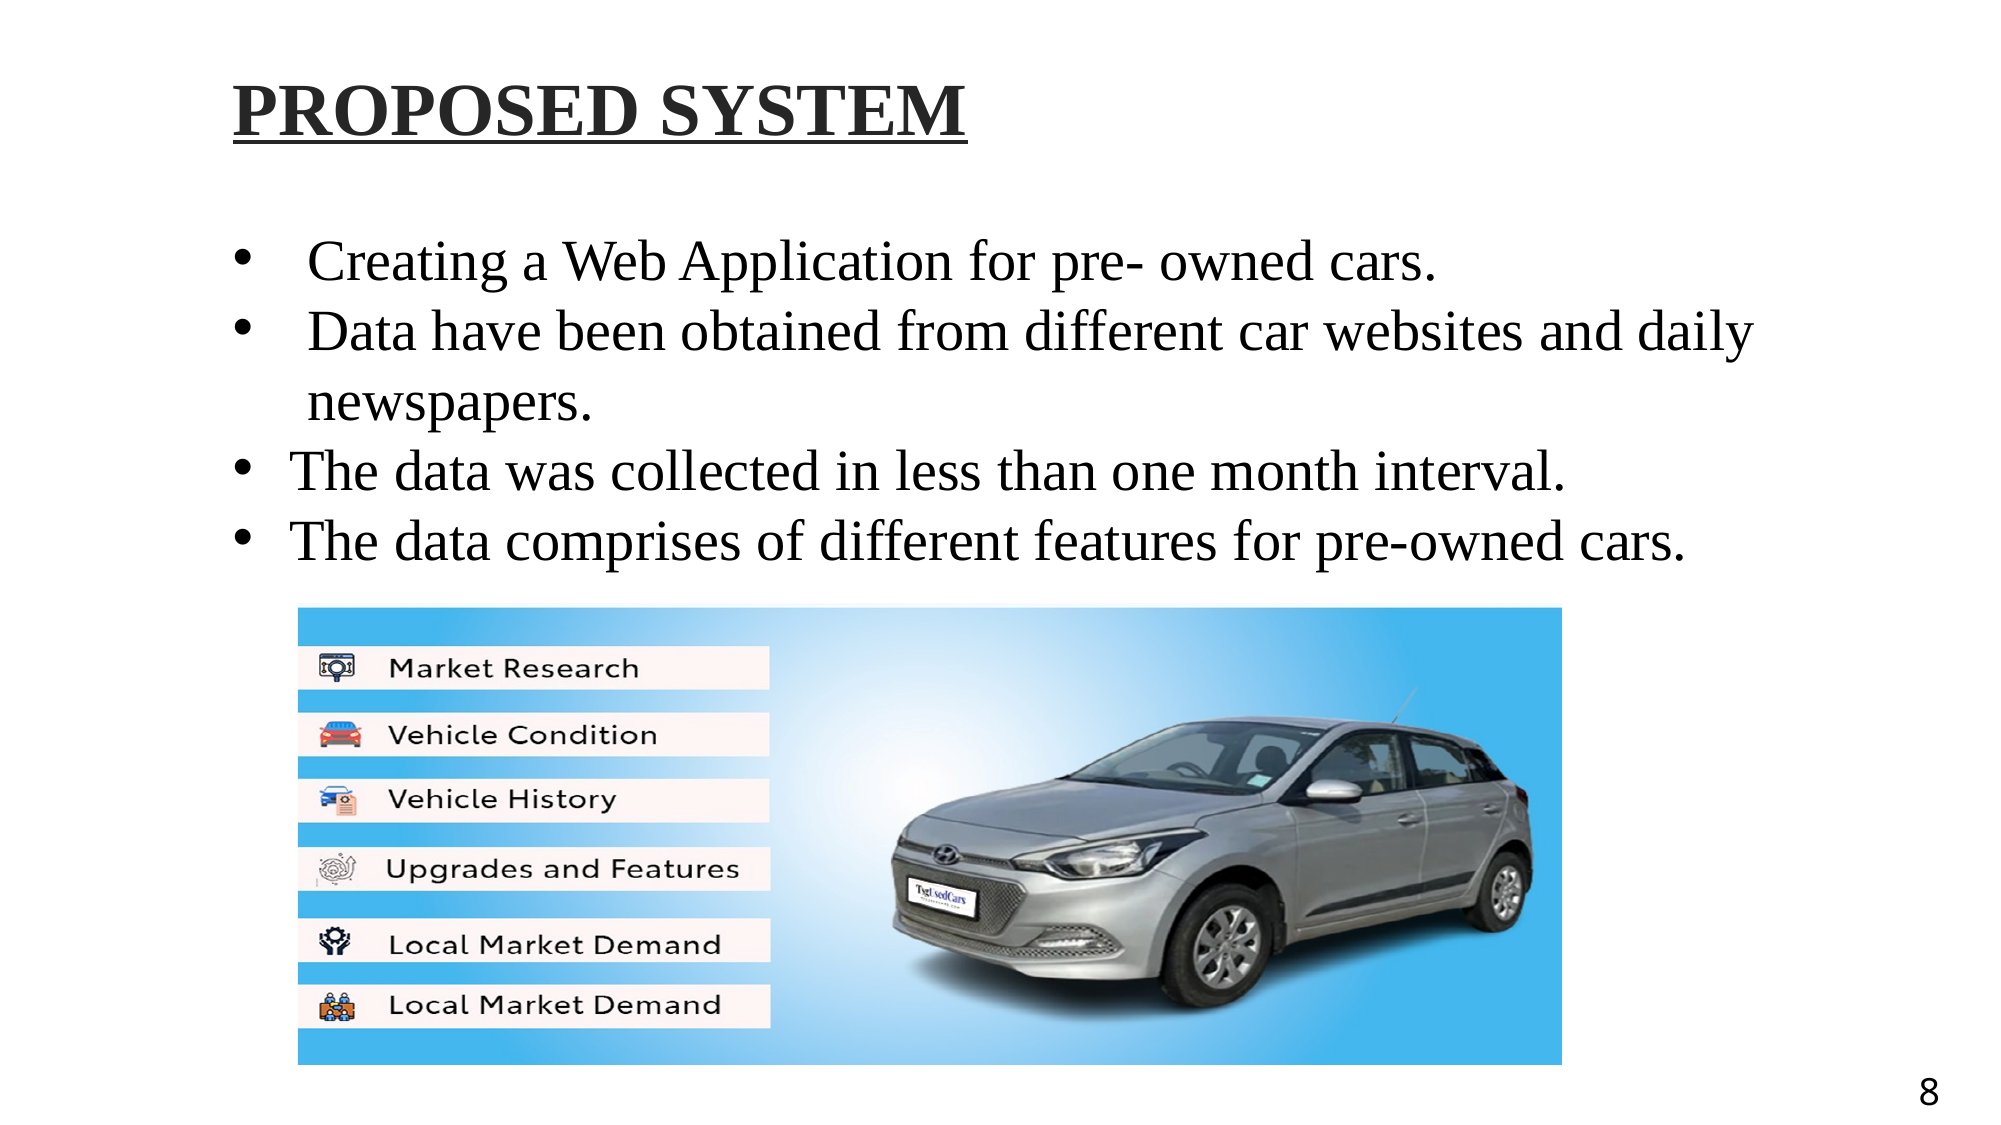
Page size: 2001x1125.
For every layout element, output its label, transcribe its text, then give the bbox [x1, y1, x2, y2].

text_box Creating a Web Application for pre- owned cars. Data have been obtained from different car websites and daily newspapers. The data was collected in less than one month interval. The data comprises of different features for pre-owned cars. [218, 214, 1887, 580]
text_box 8 [1903, 1060, 2000, 1121]
picture [297, 602, 1563, 1065]
text_box PROPOSED SYSTEM [218, 53, 1603, 158]
